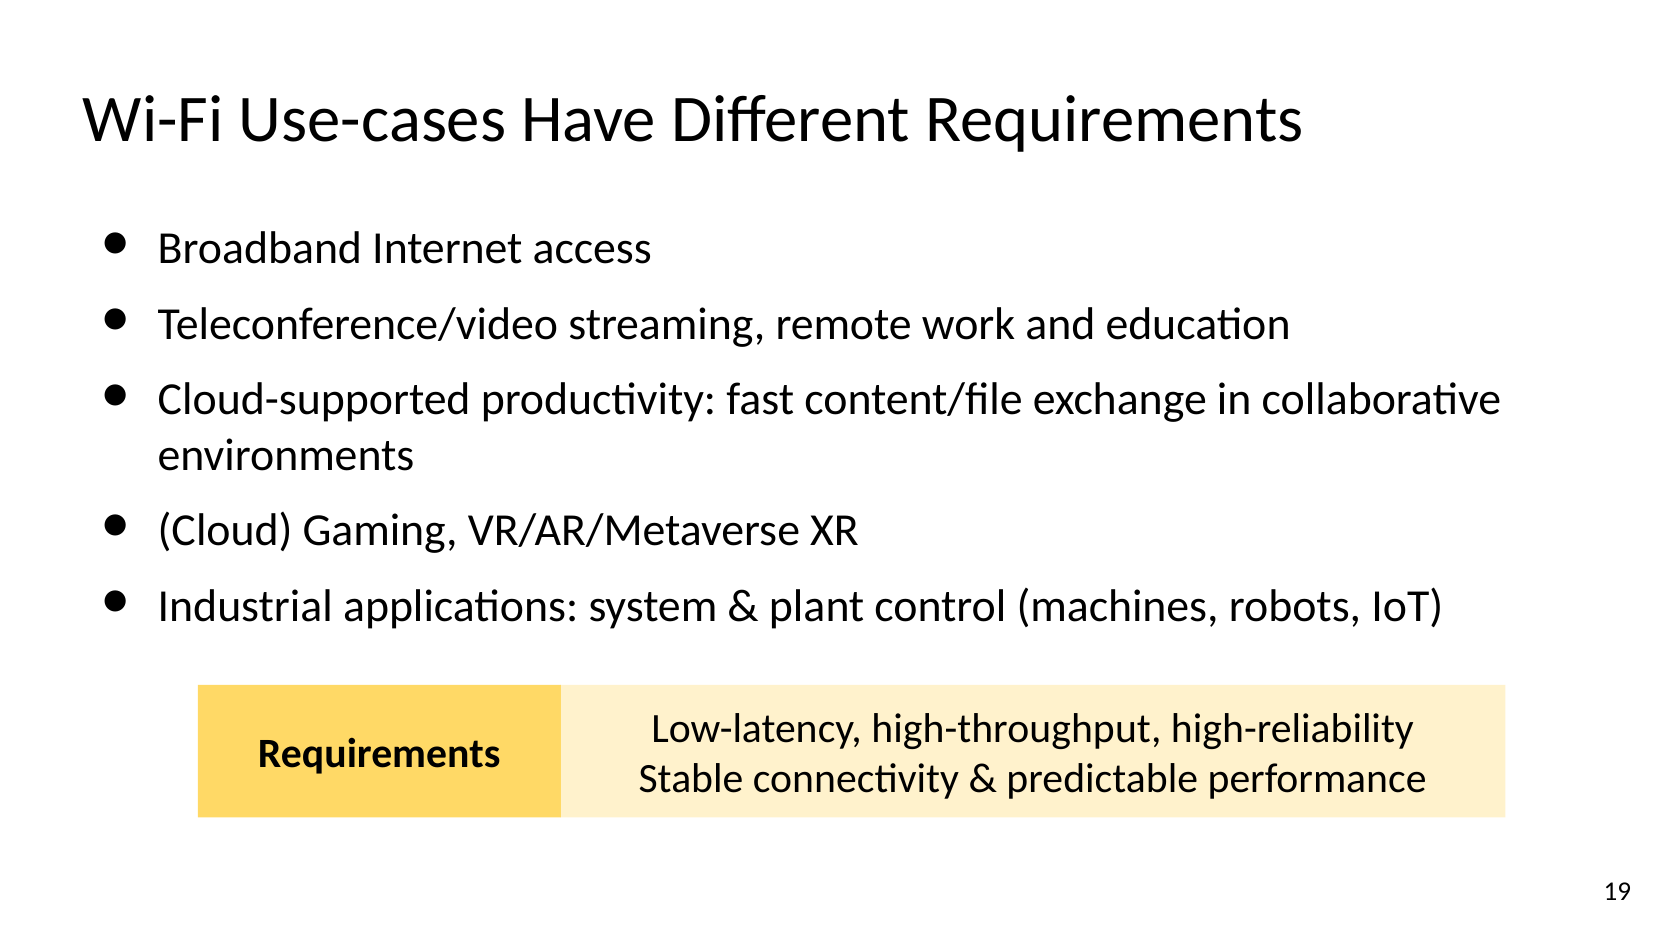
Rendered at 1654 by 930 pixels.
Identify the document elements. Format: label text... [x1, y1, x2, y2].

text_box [197, 684, 1506, 818]
title Wi-Fi Use-cases Have Different Requirements [82, 37, 1571, 193]
list Broadband Internet access Teleconference/video streaming, remote work and education Cloud-supported productivity: fast content/file exchange in collaborative environments (Cloud) Gaming, VR/AR/Metaverse XR Industrial applications: system & plant control (machines, robots, IoT) [82, 217, 1539, 555]
slide_number ‹#› [1546, 858, 1647, 930]
